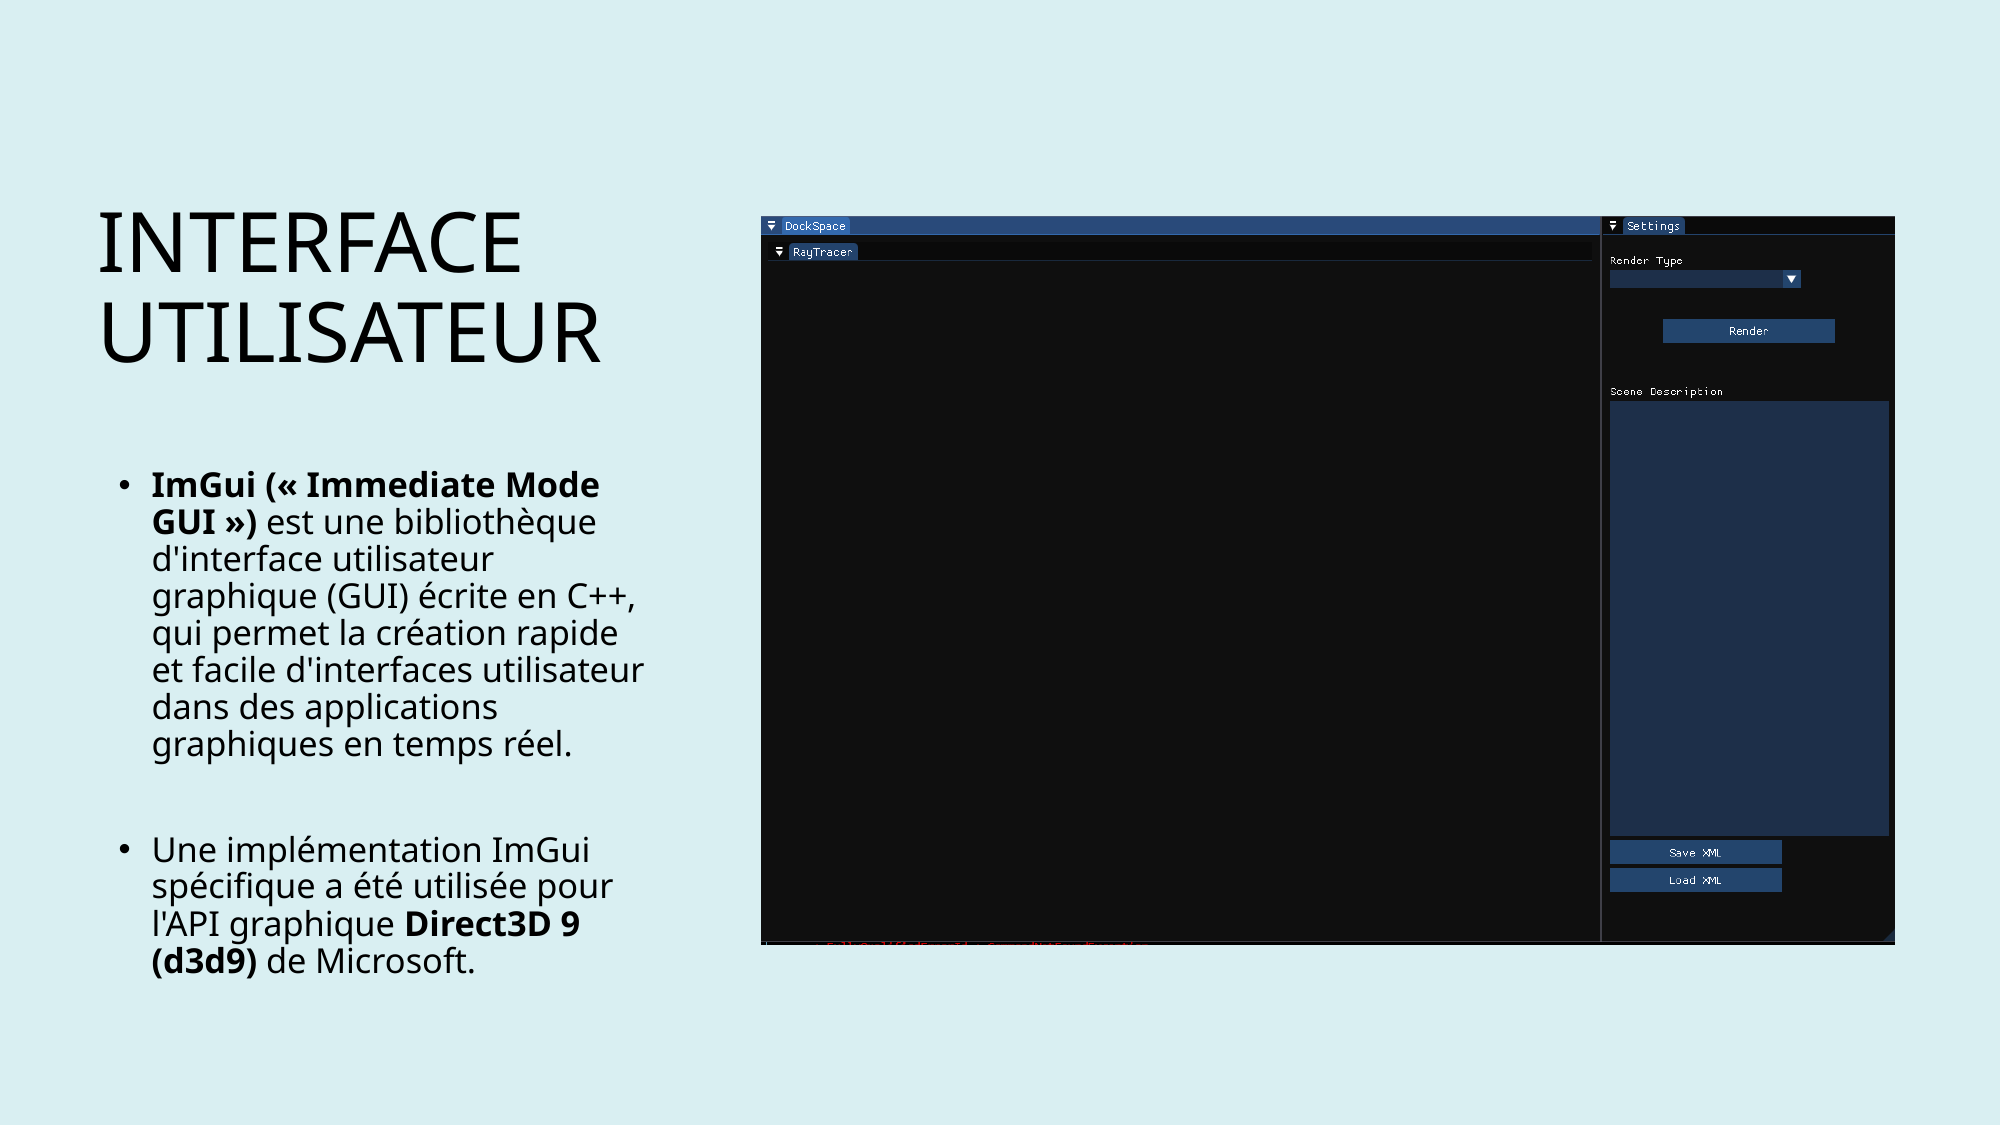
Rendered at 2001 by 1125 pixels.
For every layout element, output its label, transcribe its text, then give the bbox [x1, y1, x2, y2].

title INTERFACE UTILISATEUR [82, 106, 714, 389]
picture [761, 216, 1895, 945]
list ImGui (« Immediate Mode GUI ») est une bibliothèque d'interface utilisateur graphique (GUI) écrite en C++, qui permet la création rapide et facile d'interfaces utilisateur dans des applications graphiques en temps réel. Une implémentation ImGui spécifique a été utilisée pour l'API graphique Direct3D 9 (d3d9) de Microsoft. [103, 460, 666, 1020]
